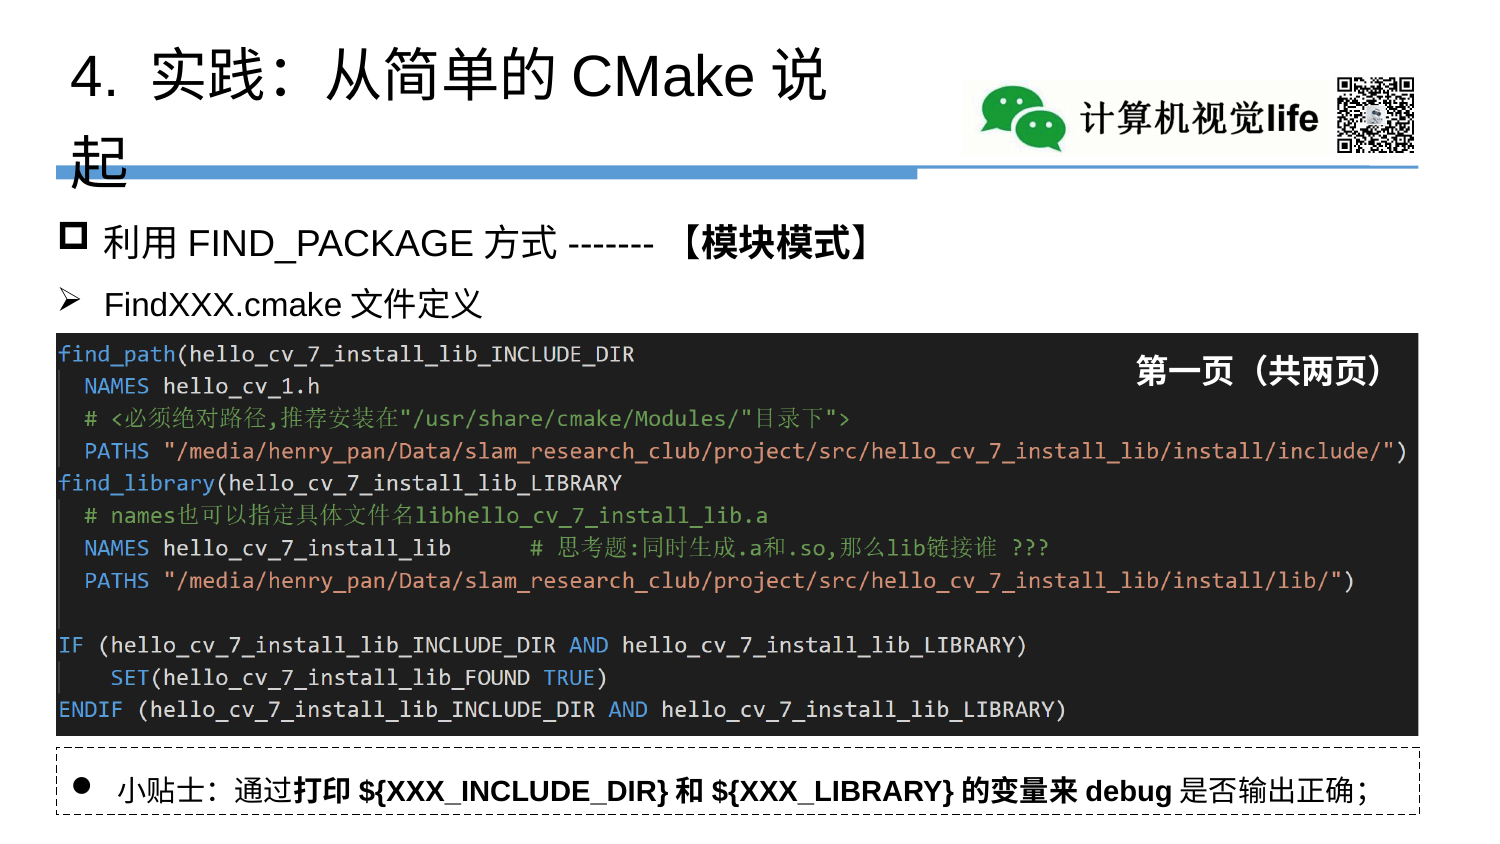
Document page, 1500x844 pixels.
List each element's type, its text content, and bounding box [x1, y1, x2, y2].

text_box 小贴士：通过打印${XXX_INCLUDE_DIR}和${XXX_LIBRARY}的变量来debug是否输出正确； [56, 747, 1420, 815]
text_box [55, 332, 1419, 737]
picture [962, 70, 1420, 160]
text_box 利用FIND_PACKAGE方式-------【模块模式】 FindXXX.cmake文件定义 [42, 188, 904, 331]
text_box 4. 实践：从简单的CMake说起 [56, 28, 883, 188]
